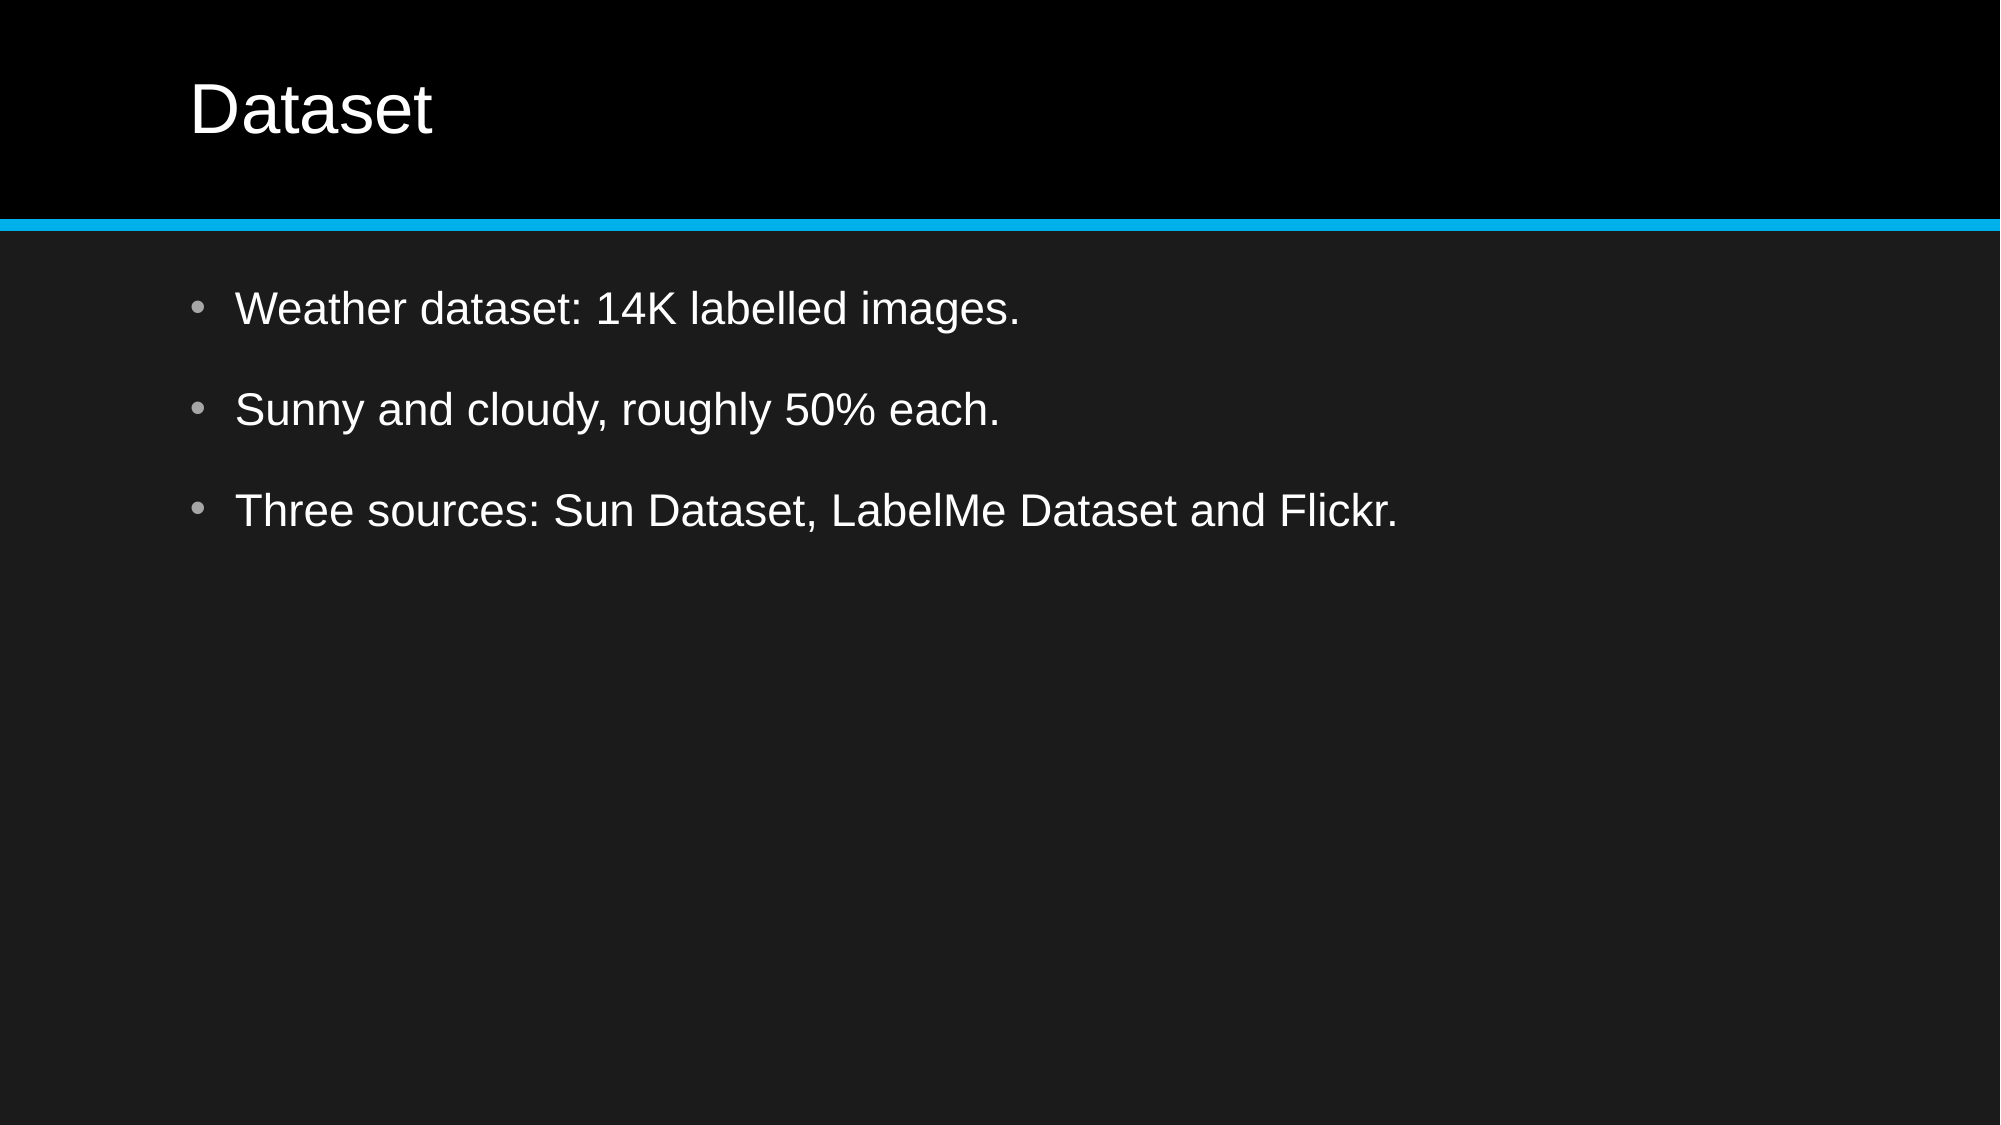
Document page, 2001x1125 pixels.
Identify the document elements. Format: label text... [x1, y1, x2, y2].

title Dataset [174, 20, 1825, 201]
list Weather dataset: 14K labelled images. Sunny and cloudy, roughly 50% each. Three sources: Sun Dataset, LabelMe Dataset and Flickr. [174, 271, 1825, 1062]
